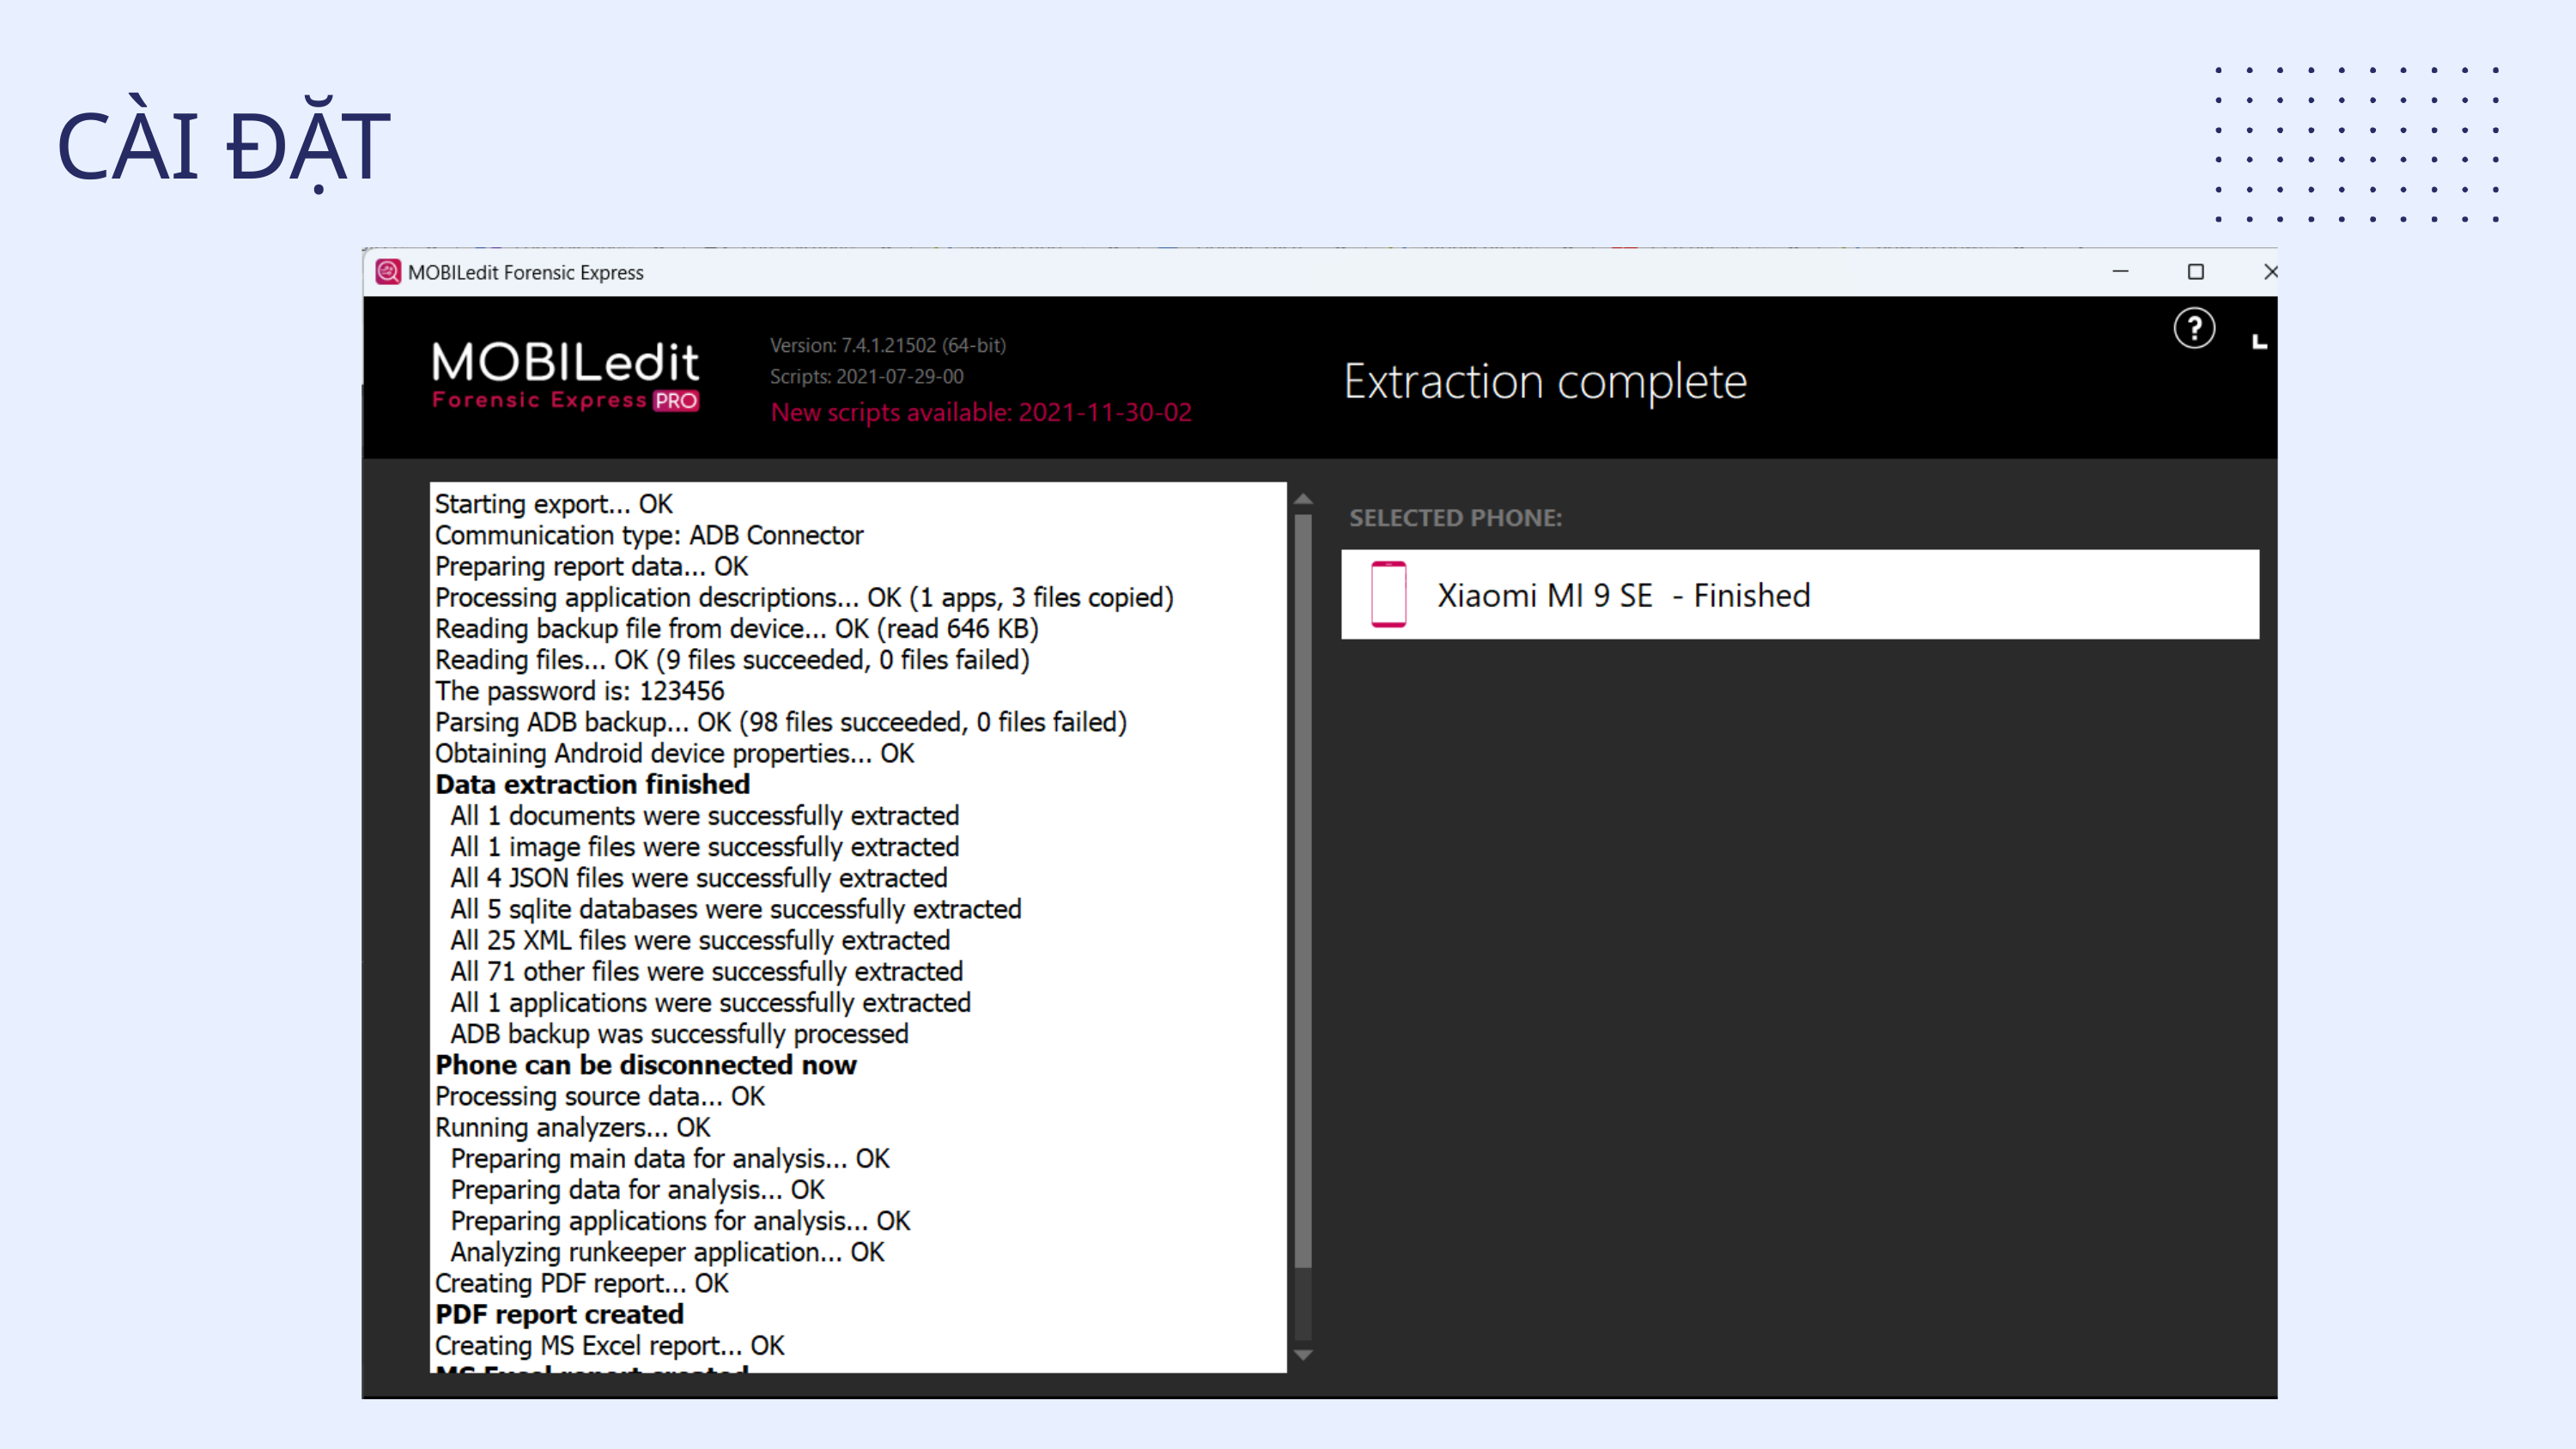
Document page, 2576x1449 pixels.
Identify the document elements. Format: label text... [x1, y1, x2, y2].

text_box CÀI ĐẶT [54, 70, 1146, 197]
text_box [2215, 67, 2499, 222]
text_box [361, 247, 2278, 1399]
